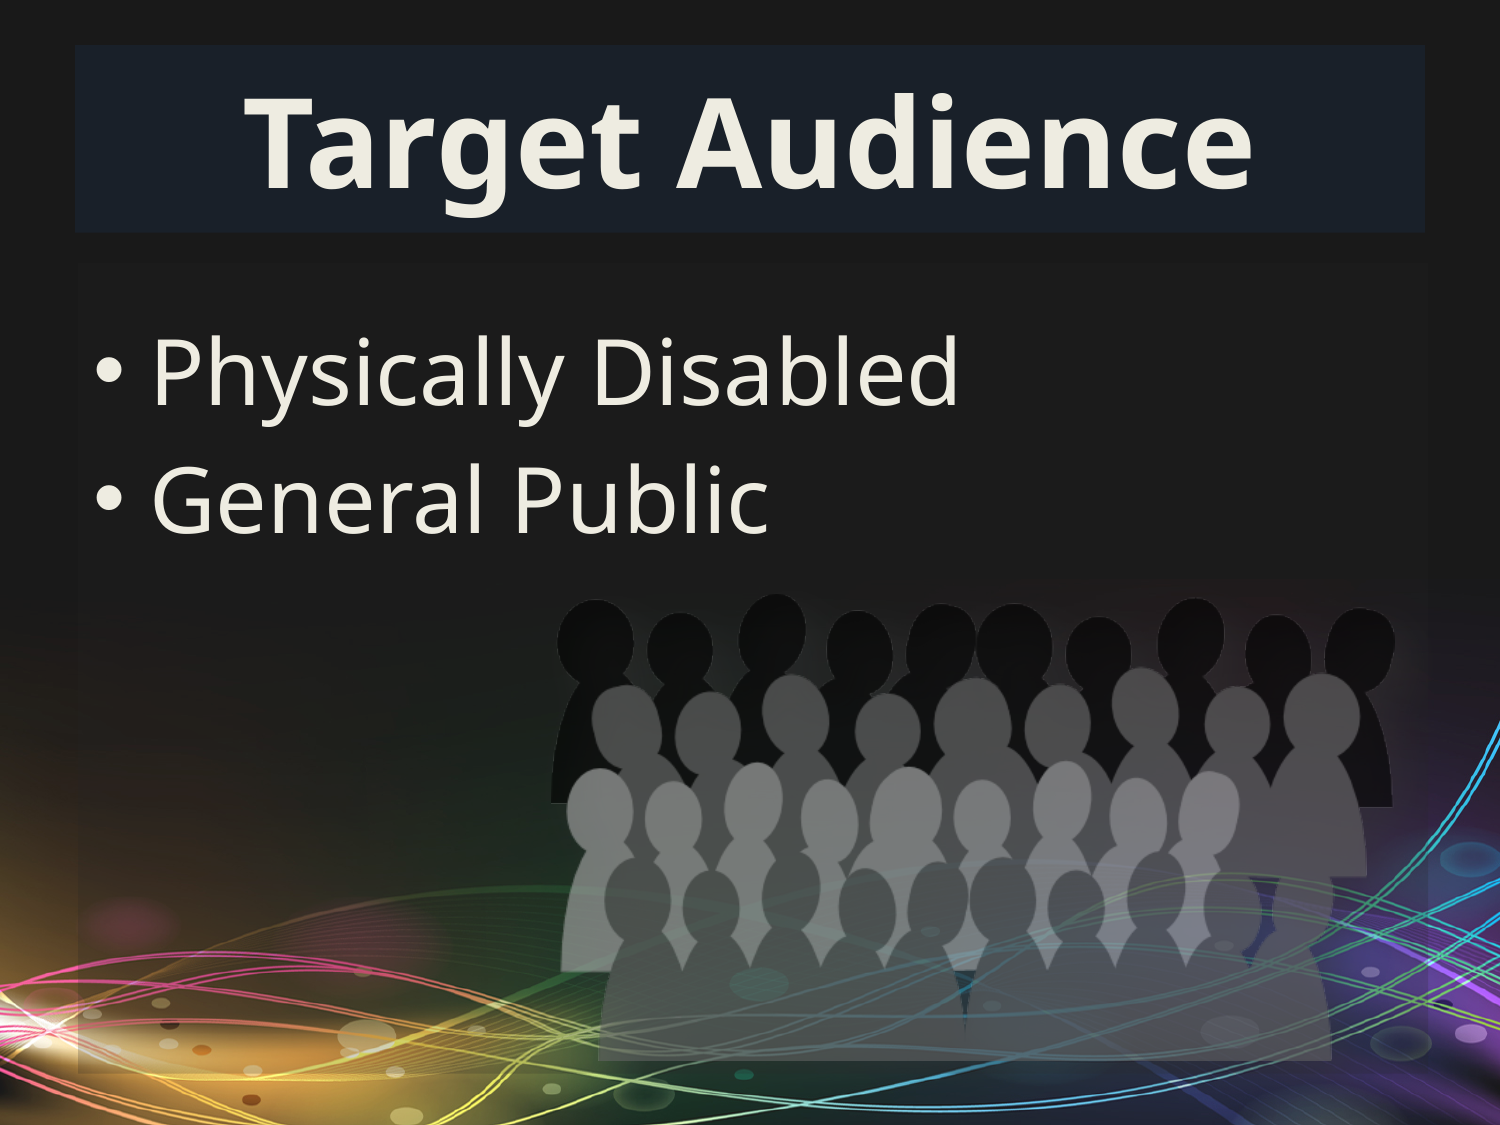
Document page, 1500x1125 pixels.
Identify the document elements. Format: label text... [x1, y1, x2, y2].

title Target Audience [75, 45, 1425, 233]
picture [550, 594, 1395, 1062]
list Physically Disabled General Public [78, 262, 1429, 1074]
